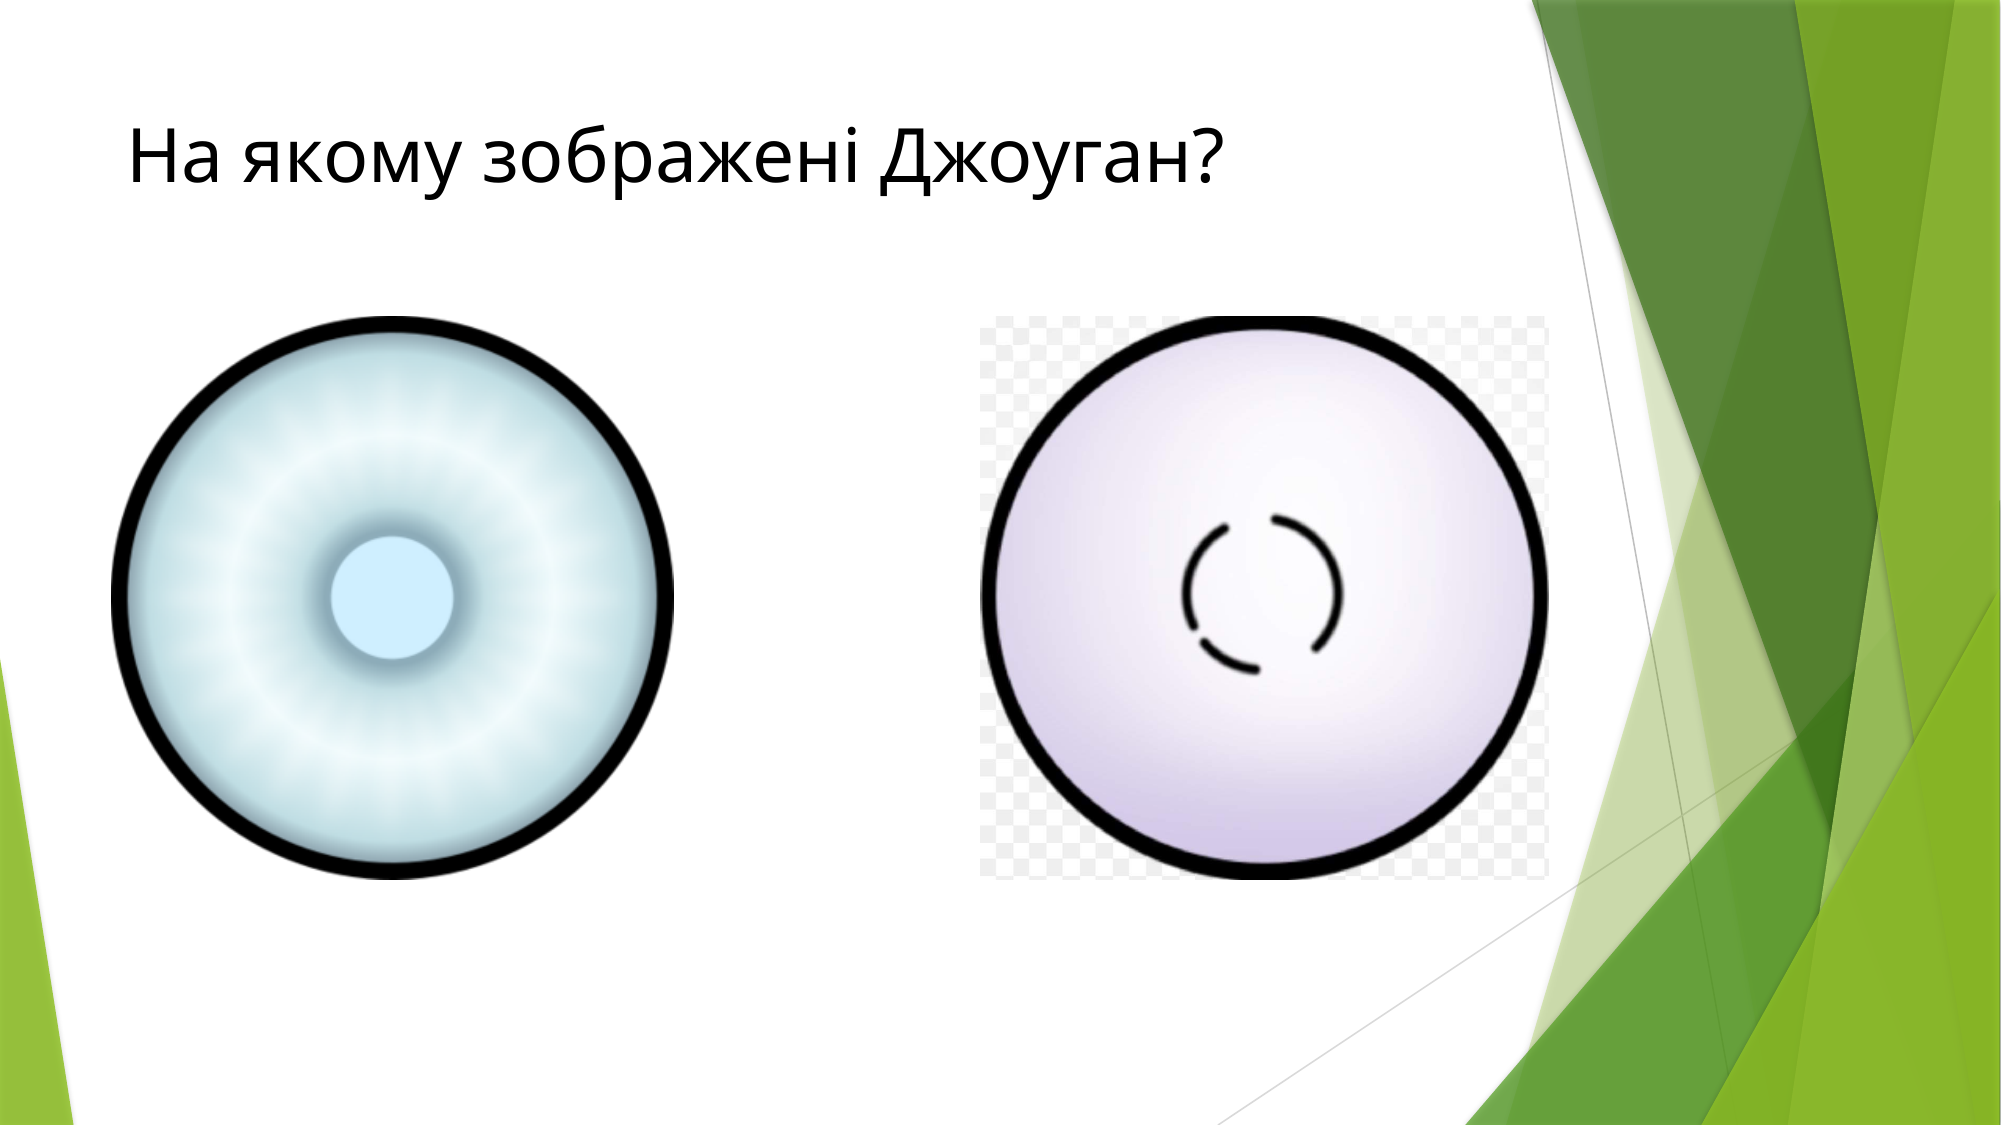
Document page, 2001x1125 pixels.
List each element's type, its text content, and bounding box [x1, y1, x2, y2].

picture [110, 316, 675, 880]
title На якому зображені Джоуган? [111, 99, 1522, 317]
picture [980, 316, 1549, 880]
